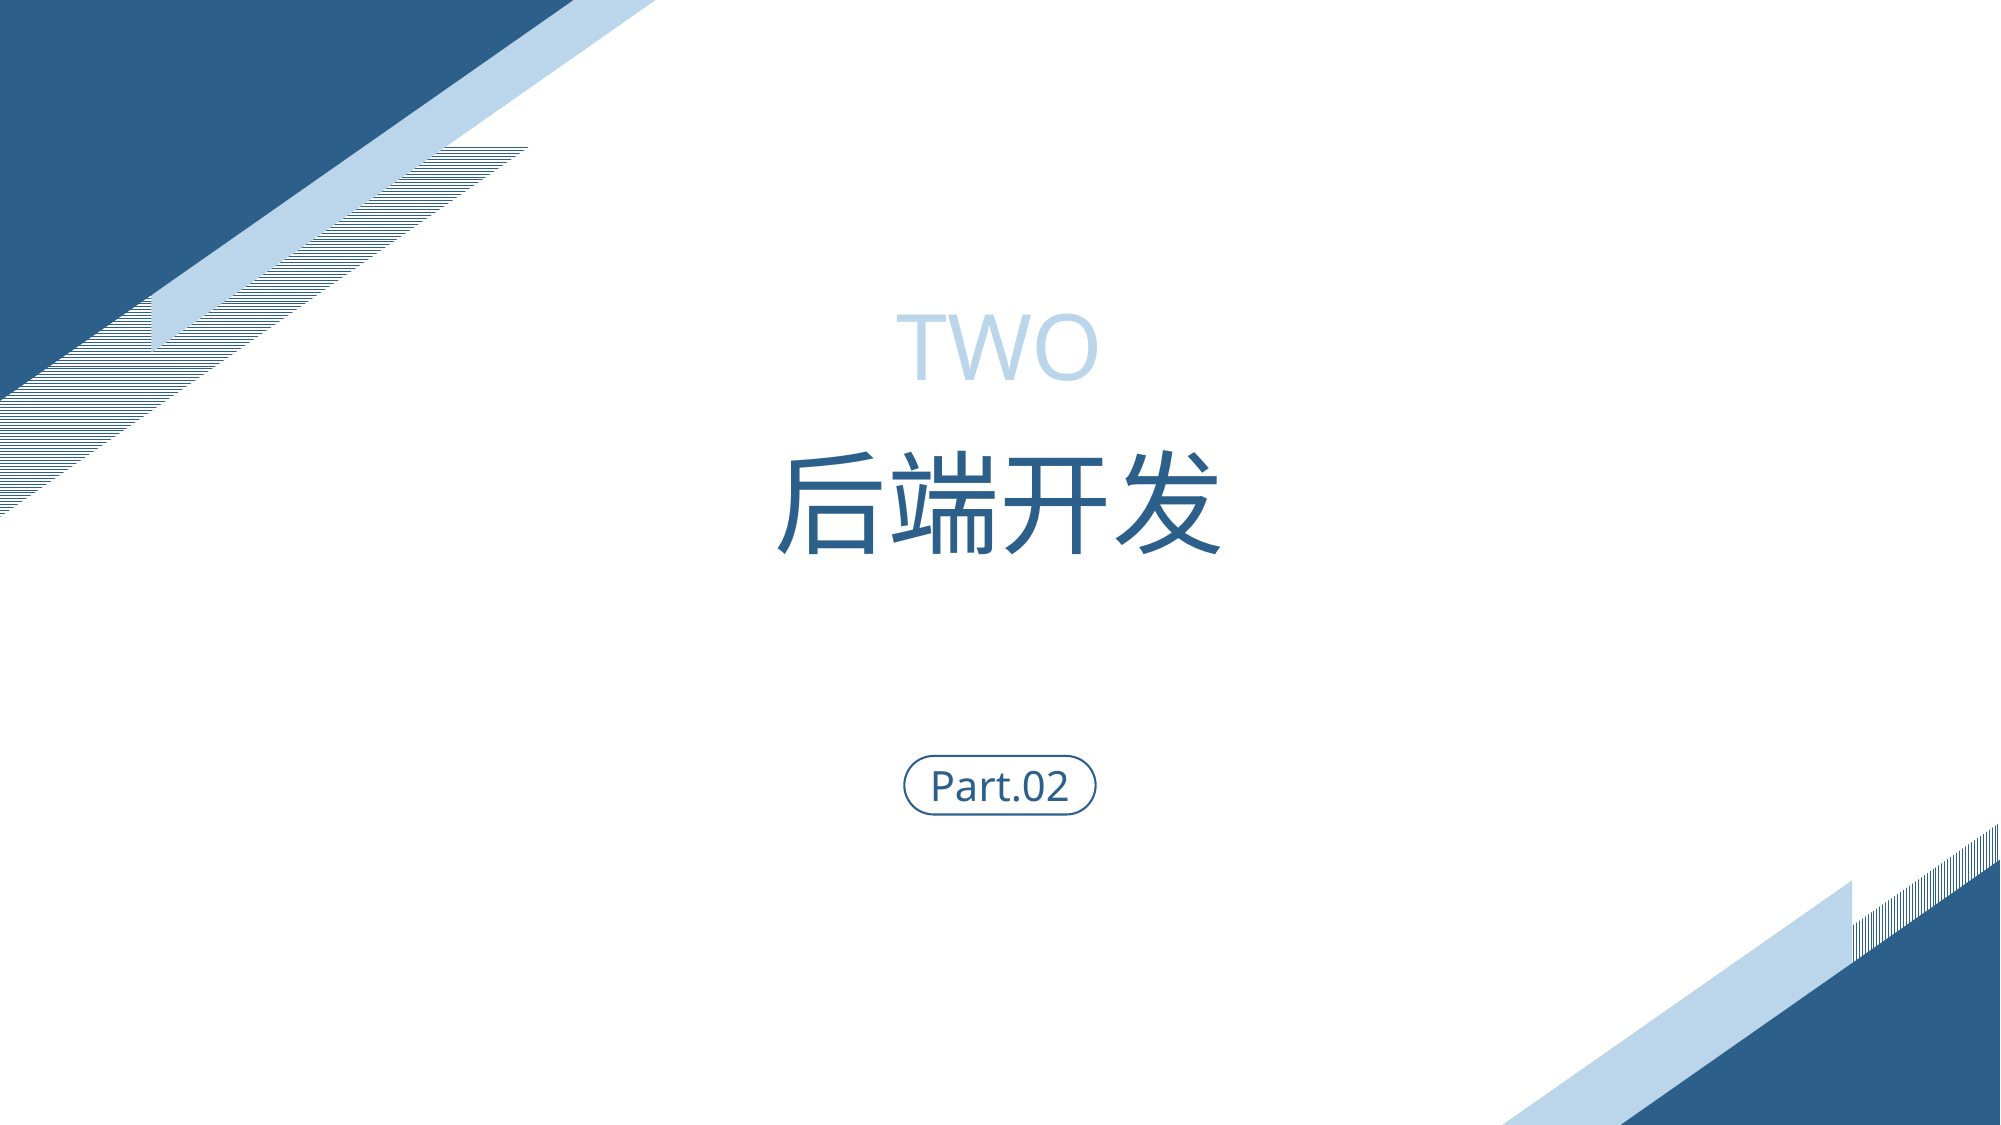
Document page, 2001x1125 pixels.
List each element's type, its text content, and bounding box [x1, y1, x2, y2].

text_box 后端开发 [493, 425, 1506, 576]
text_box TWO [874, 281, 1127, 407]
text_box Part.02 [899, 752, 1101, 818]
